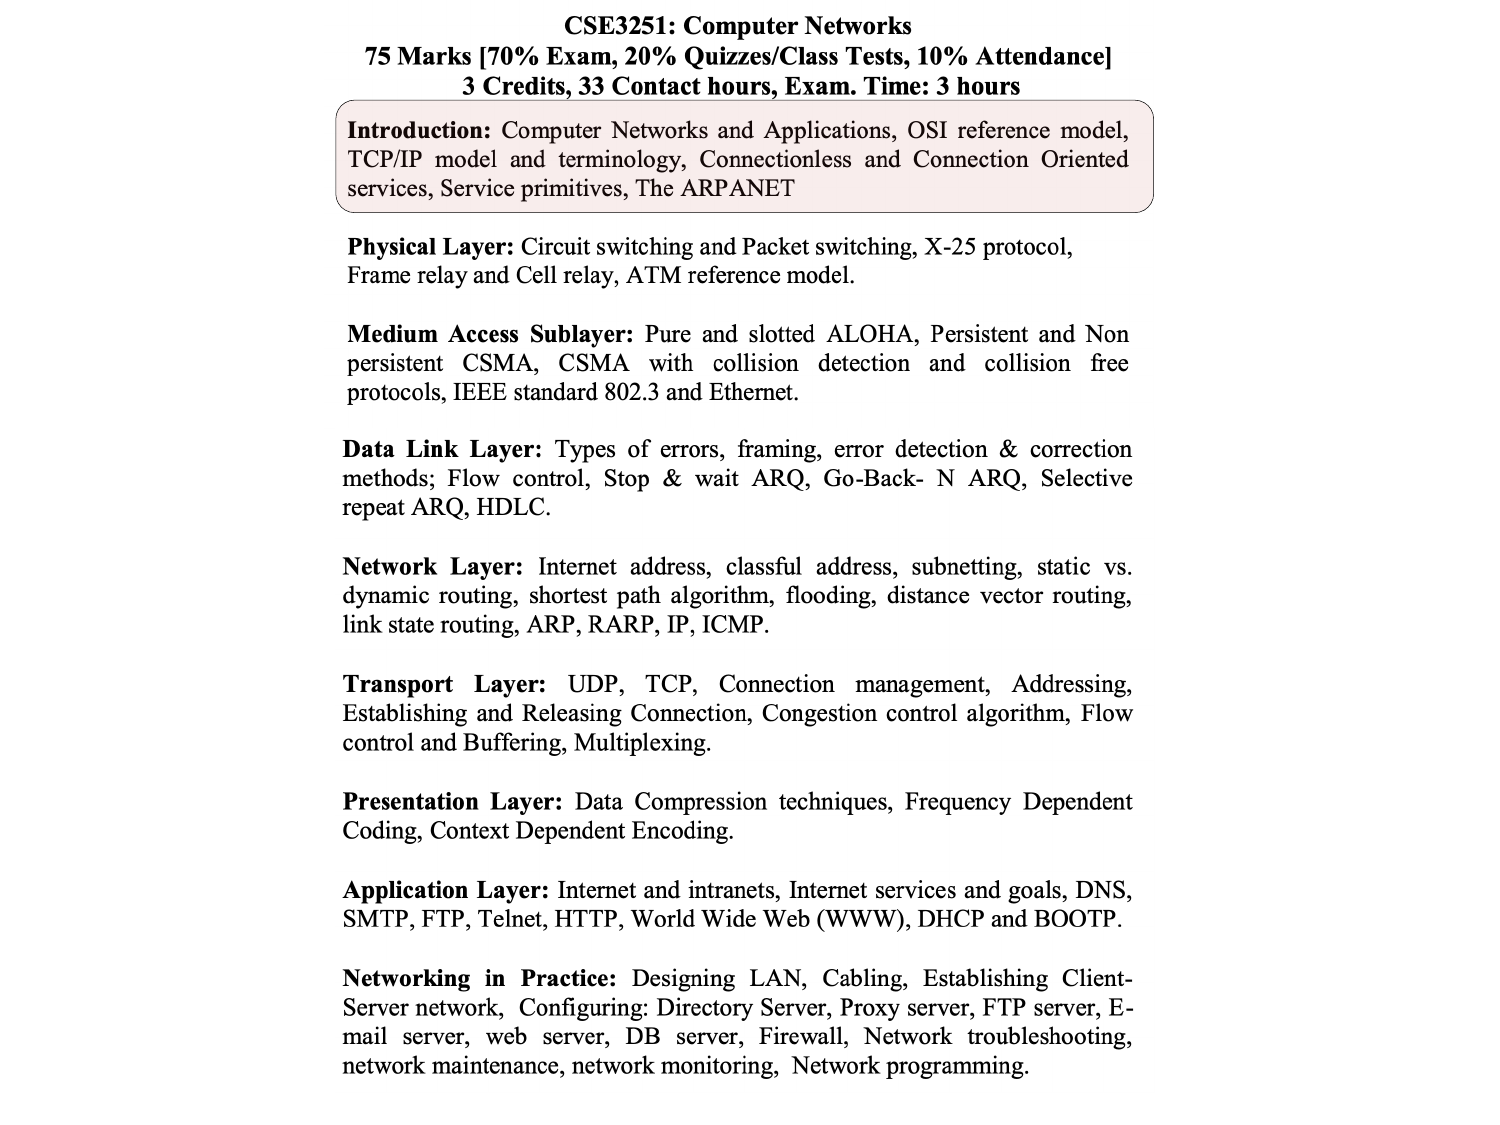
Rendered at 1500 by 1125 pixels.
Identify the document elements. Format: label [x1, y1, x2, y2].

picture [324, 0, 1156, 1093]
